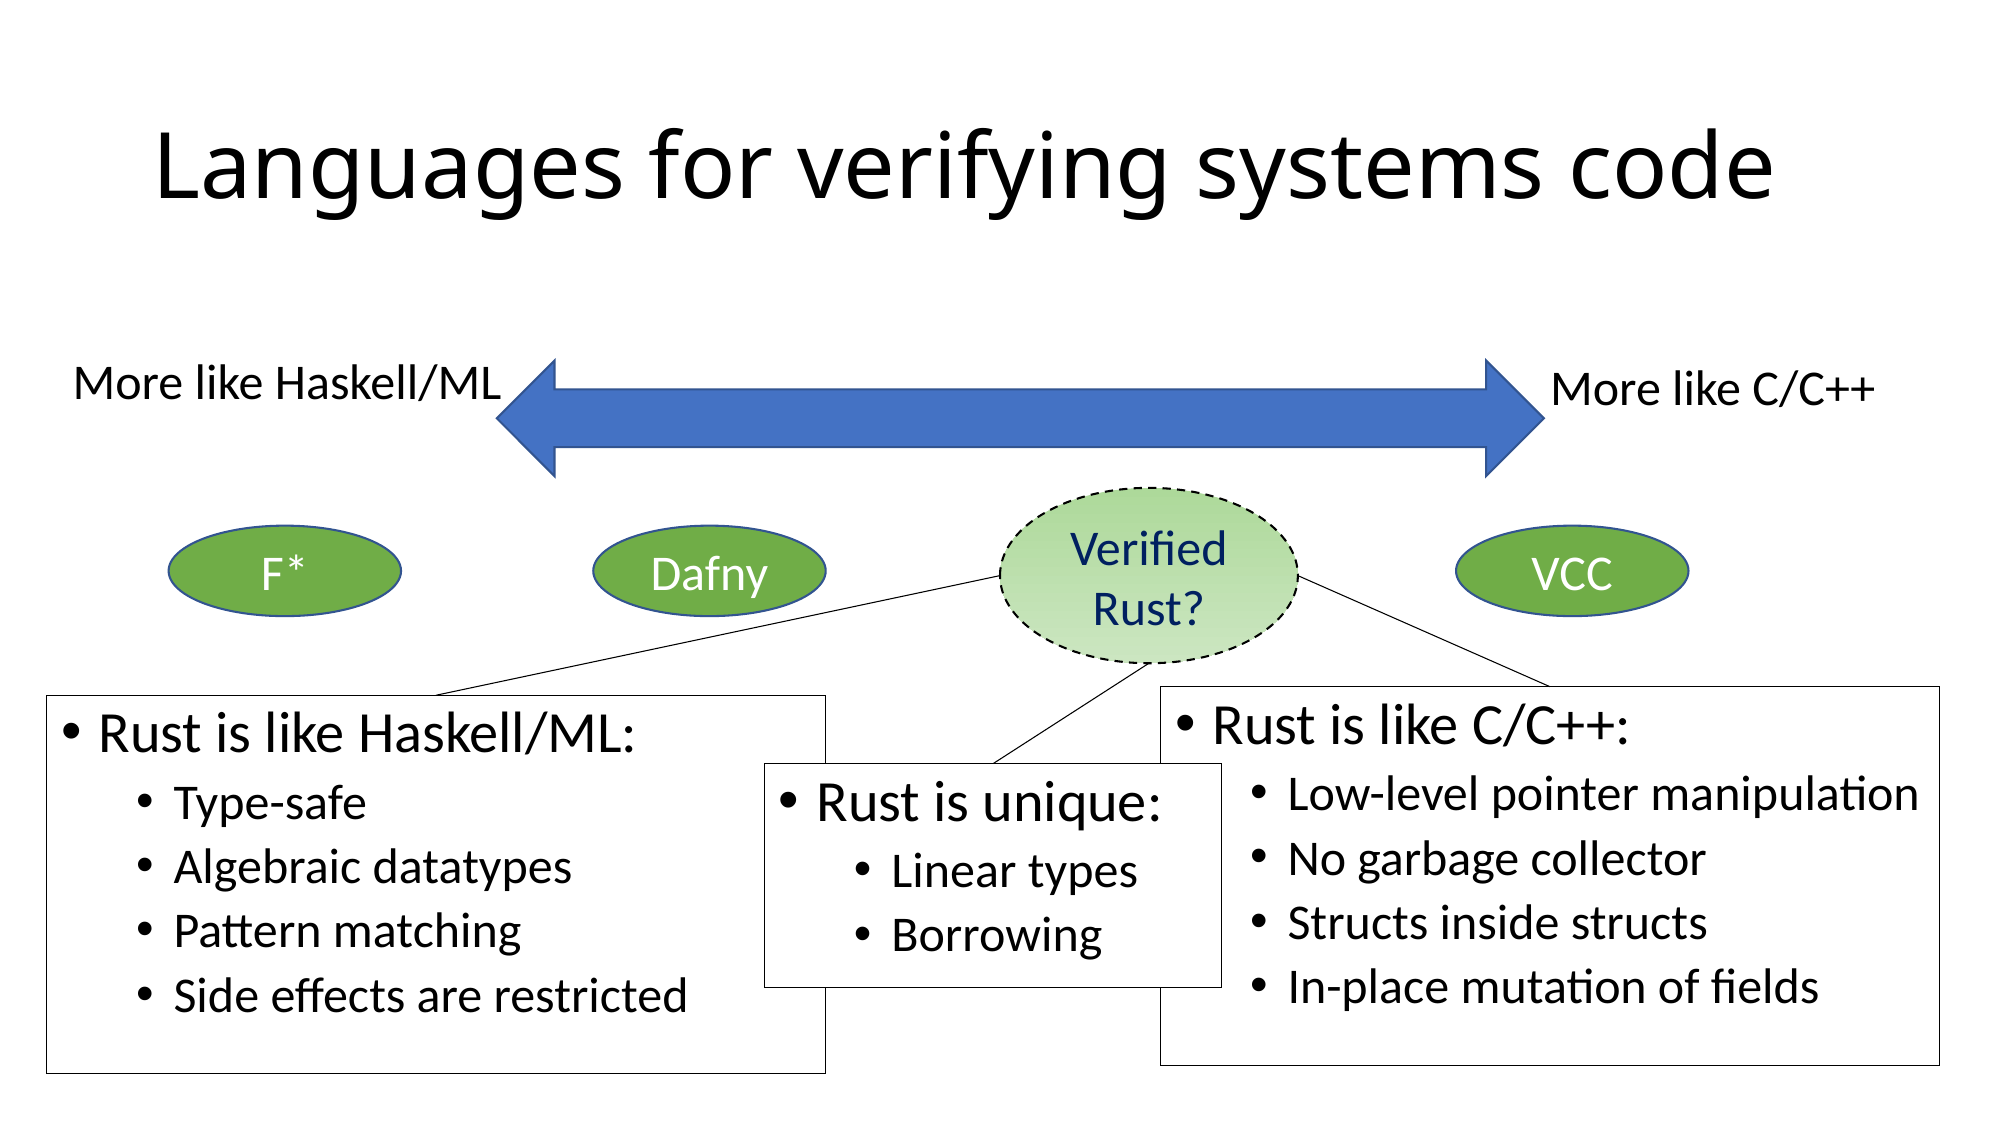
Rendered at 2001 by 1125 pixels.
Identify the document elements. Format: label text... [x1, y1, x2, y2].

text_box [1297, 575, 1550, 687]
text_box VCC [1455, 524, 1690, 618]
text_box Rust is like Haskell/ML: Type-safe Algebraic datatypes Pattern matching Side effects are restricted [46, 695, 826, 1074]
text_box Dafny [592, 524, 827, 575]
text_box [992, 663, 1149, 764]
text_box More like C/C++ [1535, 347, 1891, 423]
text_box F* [167, 524, 403, 618]
text_box Rust is like C/C++: Low-level pointer manipulation No garbage collector Structs inside structs In-place mutation of fields [1160, 686, 1940, 1066]
text_box Rust is unique: Linear types Borrowing [764, 763, 1222, 988]
title Languages for verifying systems code [137, 59, 1863, 278]
text_box [495, 358, 1541, 479]
text_box More like Haskell/ML [57, 342, 517, 418]
text_box Verified Rust? [998, 486, 1299, 665]
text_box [435, 575, 1000, 696]
